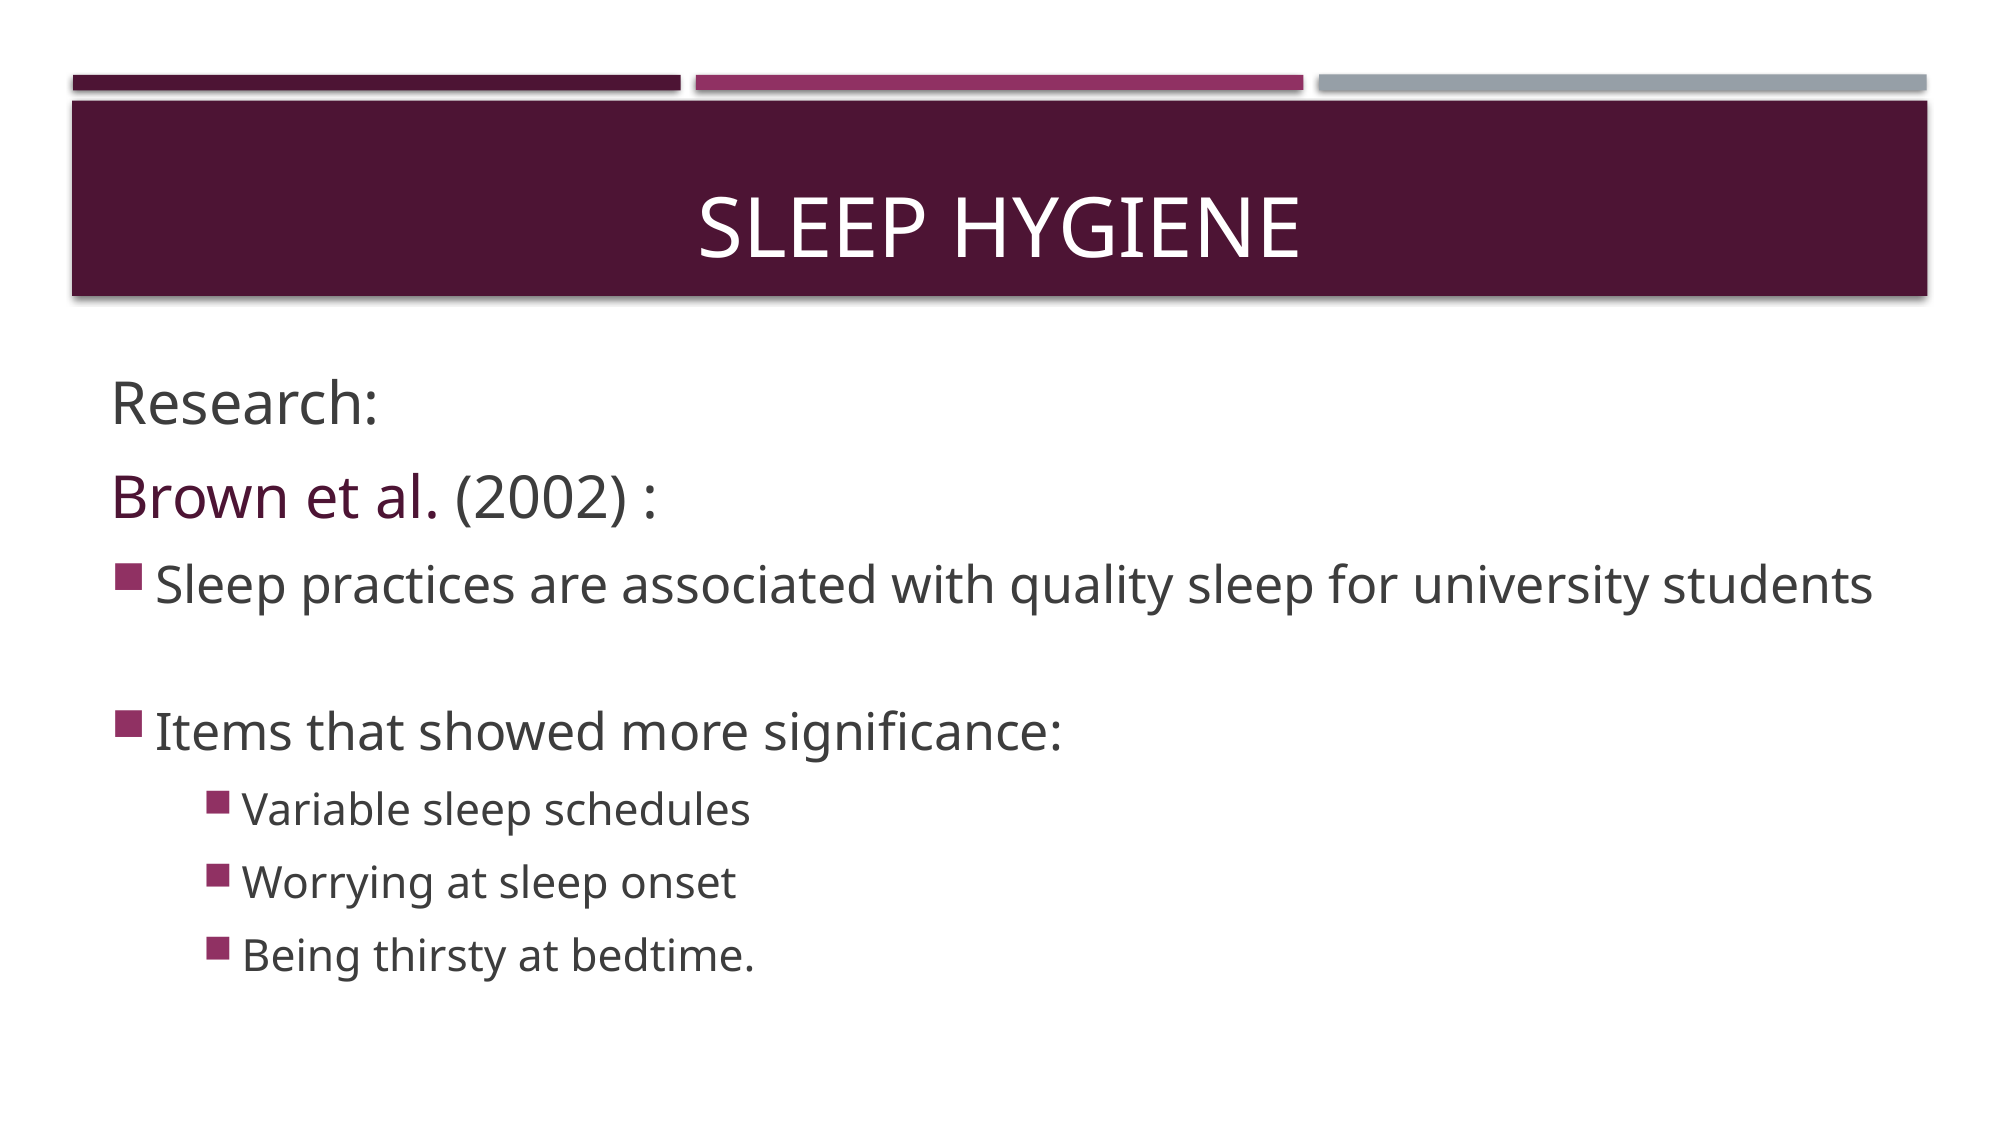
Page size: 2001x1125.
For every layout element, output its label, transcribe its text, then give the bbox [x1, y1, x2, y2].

title Sleep Hygiene [95, 115, 1905, 282]
list Research: Brown et al. (2002) : Sleep practices are associated with quality sleep for university students Items that showed more significance: Variable sleep schedules Worrying at sleep onset Being thirsty at bedtime. [95, 357, 1905, 1055]
